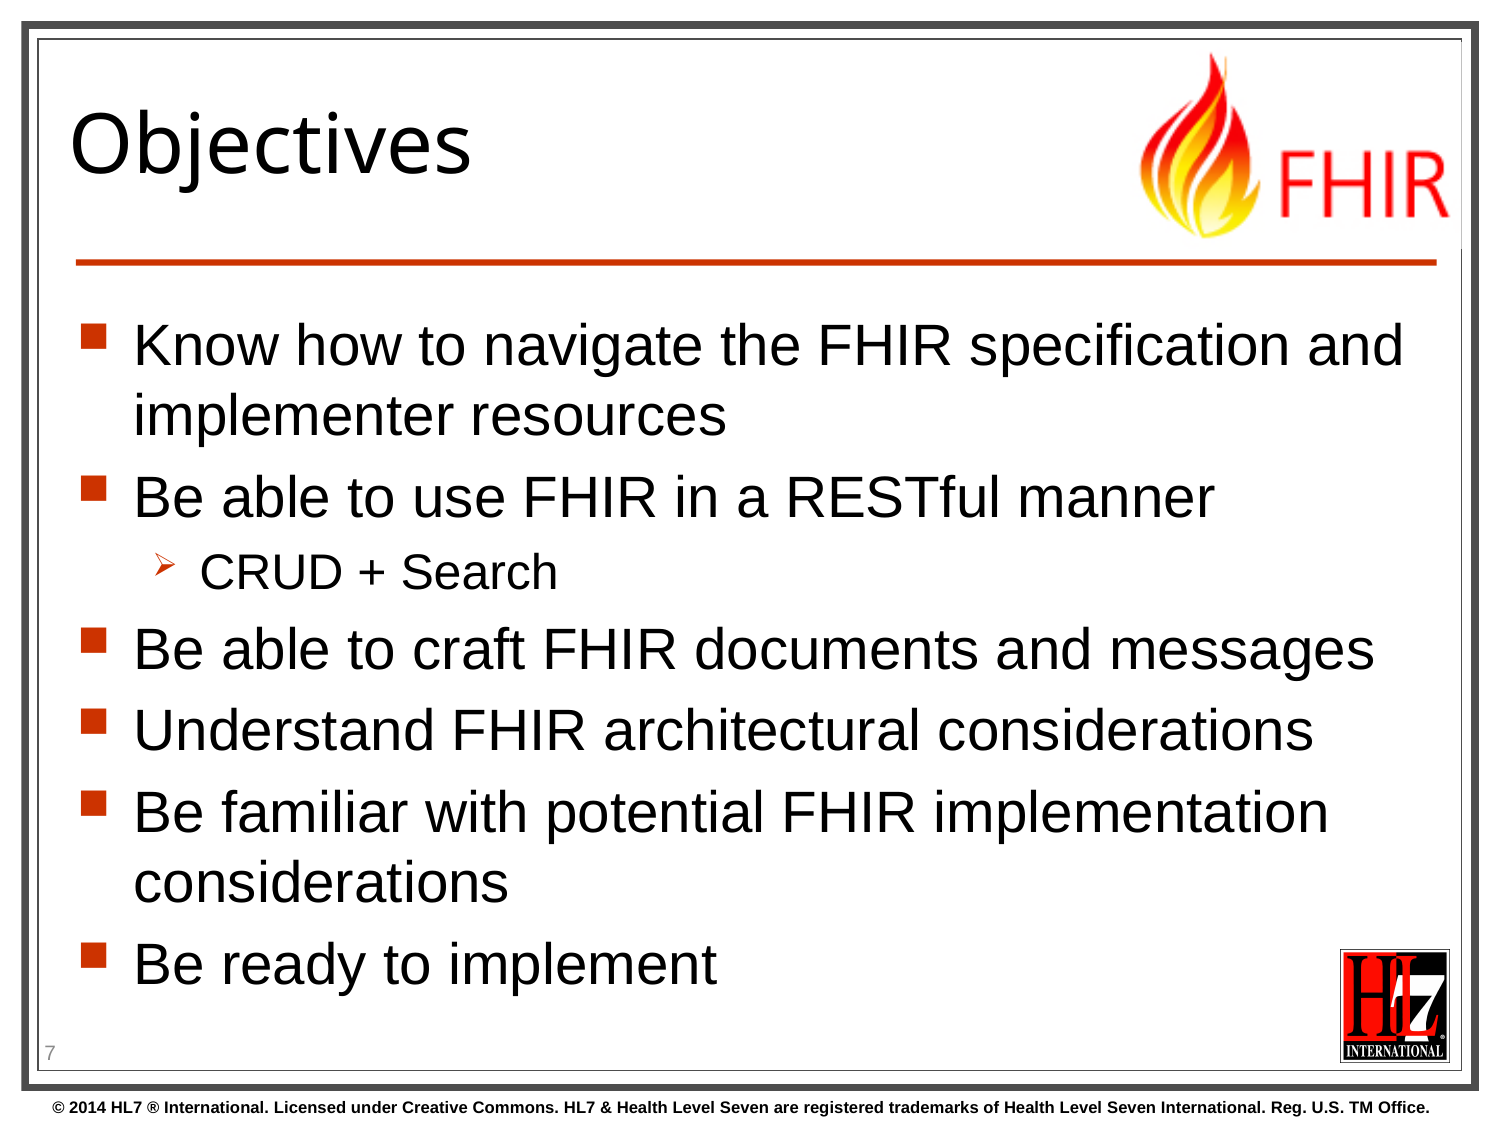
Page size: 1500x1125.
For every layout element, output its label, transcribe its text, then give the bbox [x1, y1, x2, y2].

title Objectives [53, 54, 1128, 244]
list Know how to navigate the FHIR specification and implementer resources Be able to use FHIR in a RESTful manner CRUD + Search Be able to craft FHIR documents and messages Understand FHIR architectural considerations Be familiar with potential FHIR implementation considerations Be ready to implement [62, 299, 1438, 1035]
picture [1340, 949, 1450, 1063]
picture [1128, 42, 1462, 249]
slide_number 7 [29, 1034, 148, 1071]
